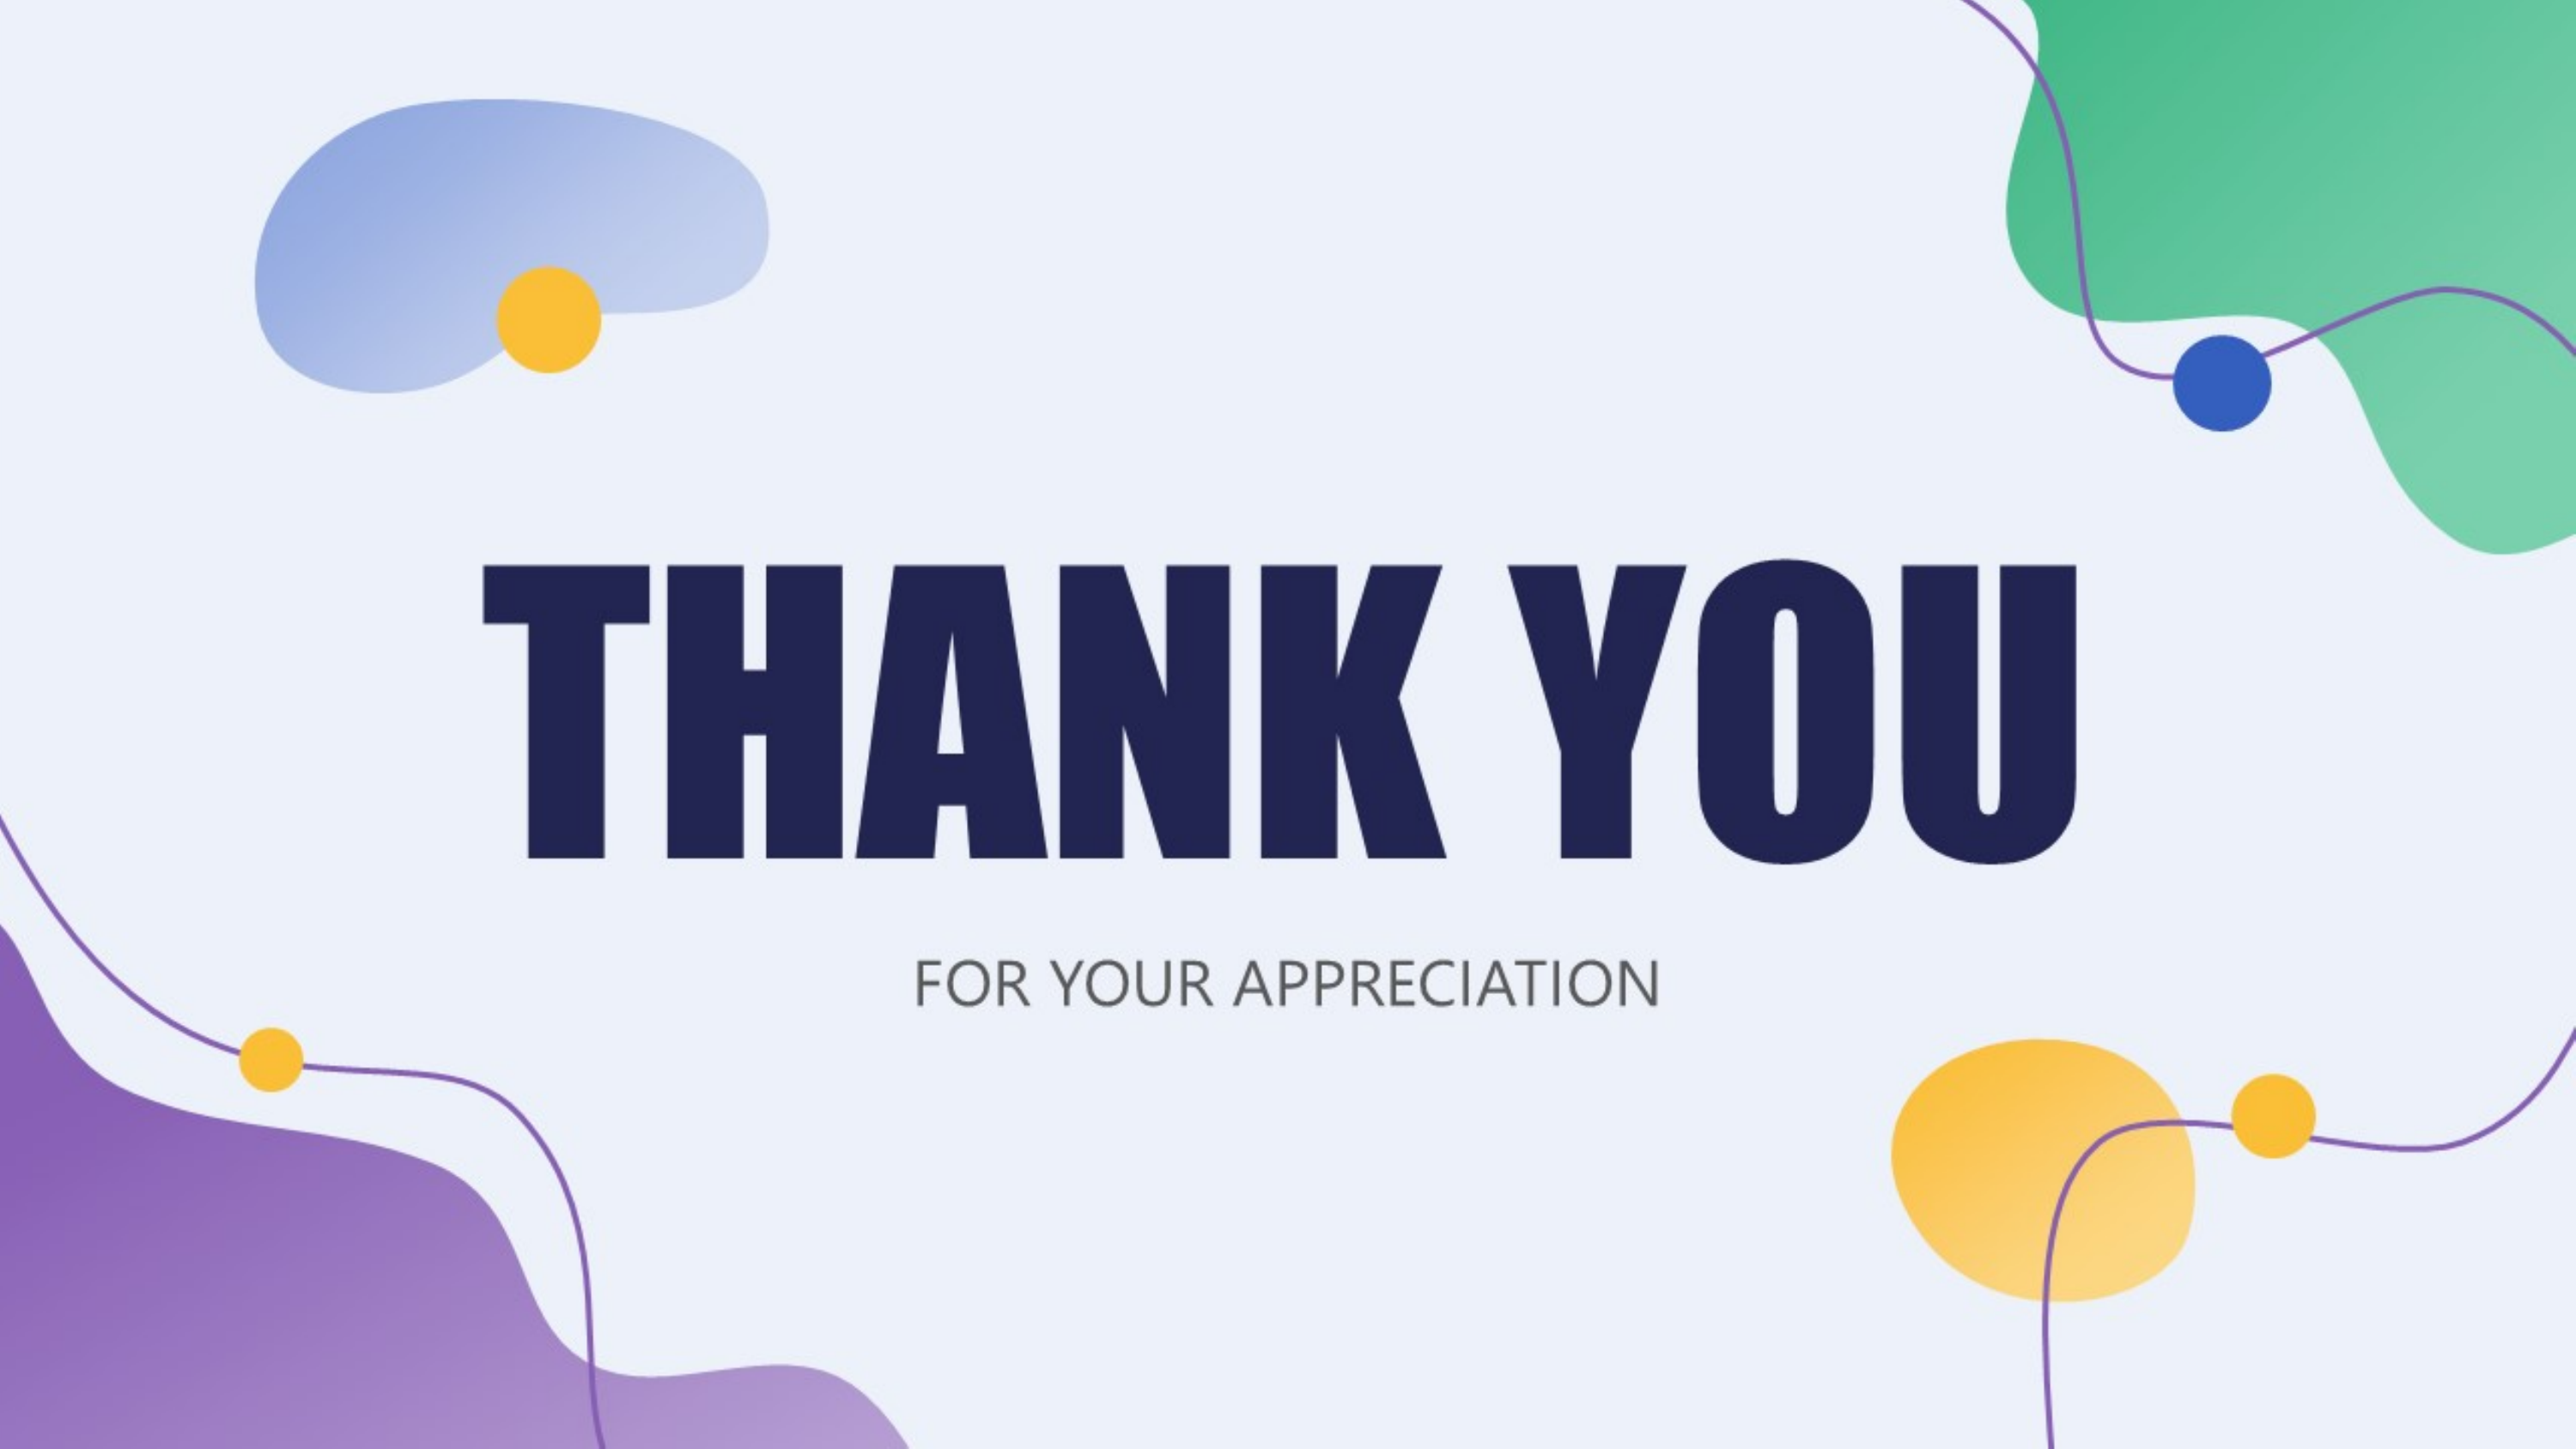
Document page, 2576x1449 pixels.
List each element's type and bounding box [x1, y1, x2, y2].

text_box [0, 0, 2576, 1449]
